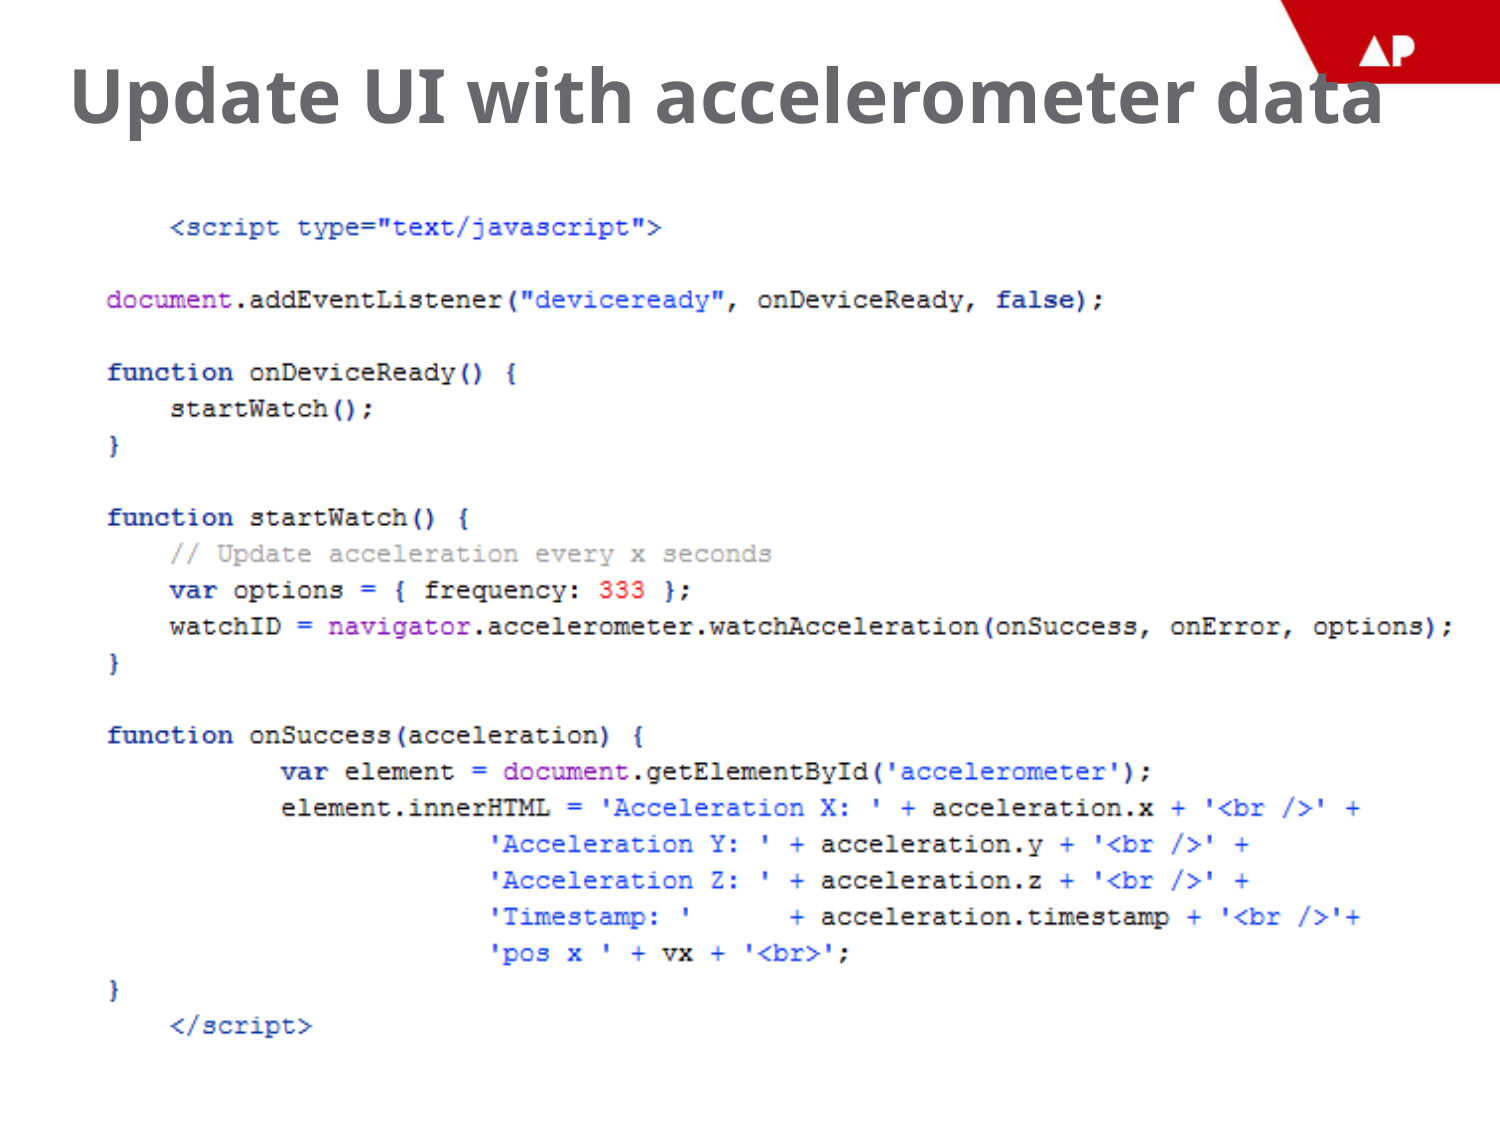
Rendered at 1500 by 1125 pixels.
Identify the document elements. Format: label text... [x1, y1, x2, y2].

picture [0, 0, 1500, 1125]
title Update UI with accelerometer data [53, 0, 1483, 188]
